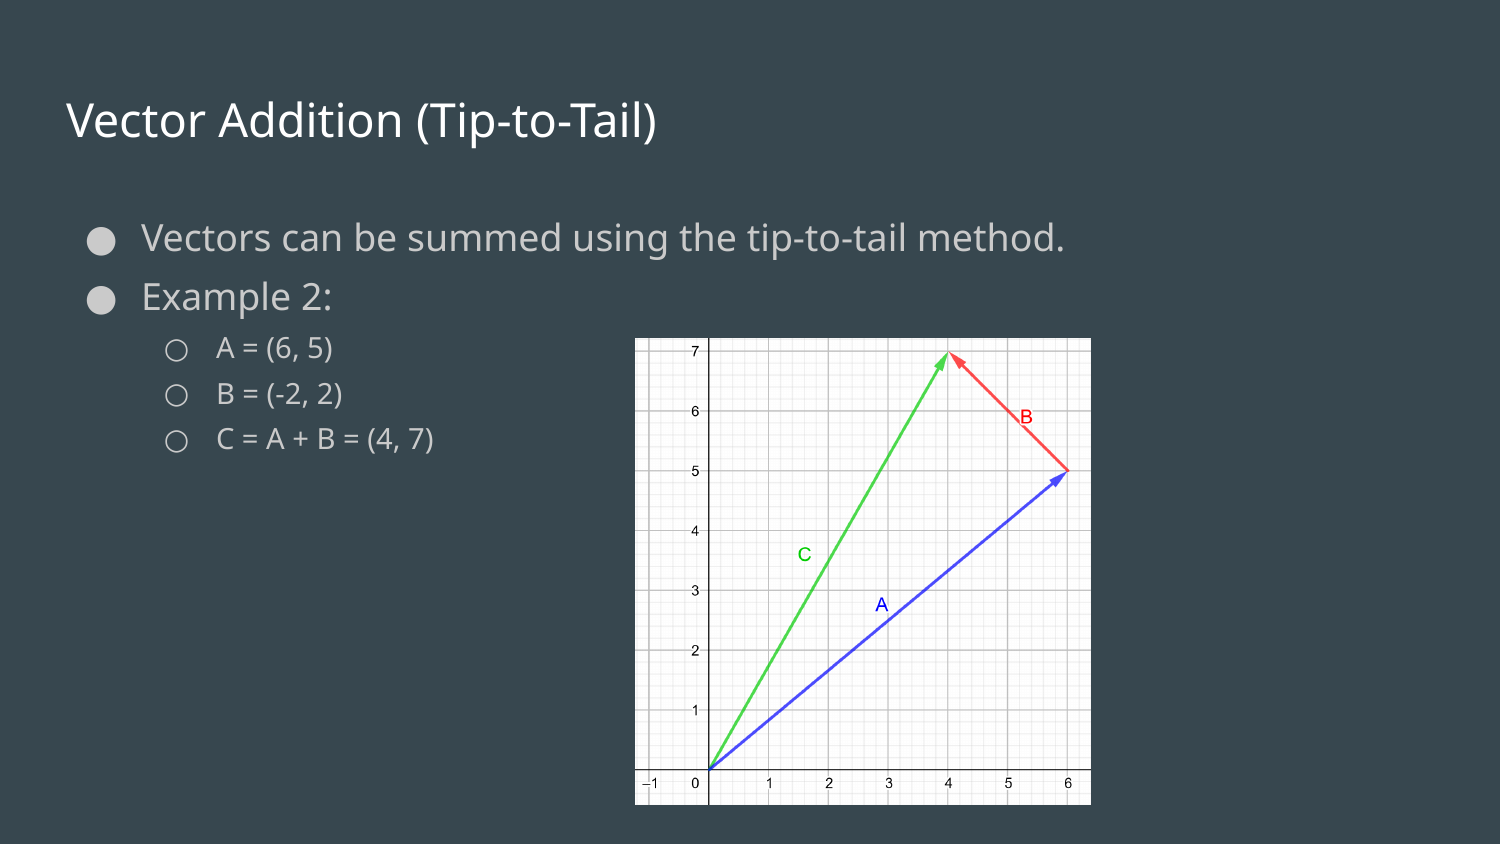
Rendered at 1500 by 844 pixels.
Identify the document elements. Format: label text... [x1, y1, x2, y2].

title Vector Addition (Tip-to-Tail) [51, 72, 1449, 167]
list Vectors can be summed using the tip-to-tail method. Example 2: A = (6, 5) B = (-2, 2) C = A + B = (4, 7) [51, 189, 1449, 750]
picture [634, 337, 1091, 805]
